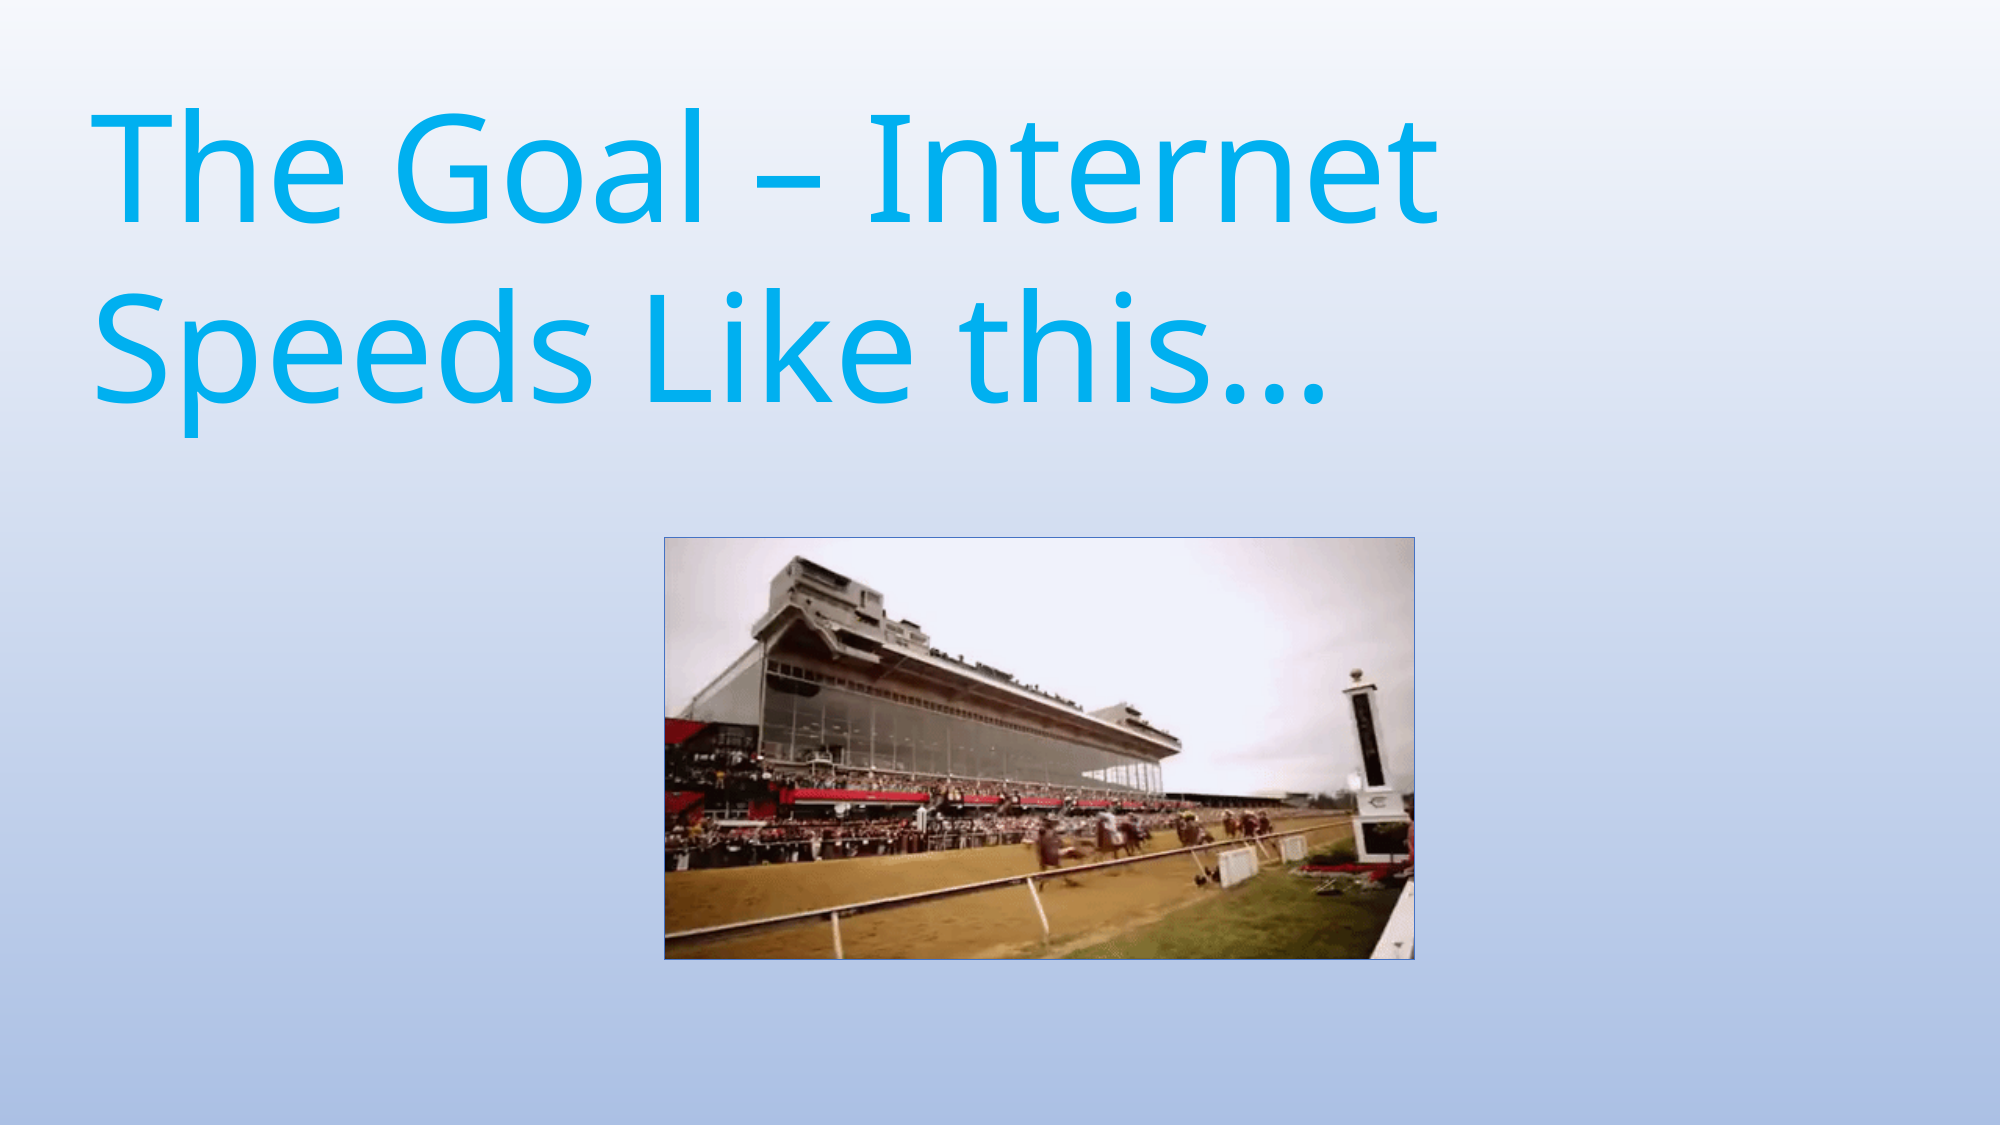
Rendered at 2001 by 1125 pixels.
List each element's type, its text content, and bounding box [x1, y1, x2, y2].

picture [664, 537, 1415, 960]
text_box The Goal – Internet Speeds Like this… [75, 65, 1940, 441]
